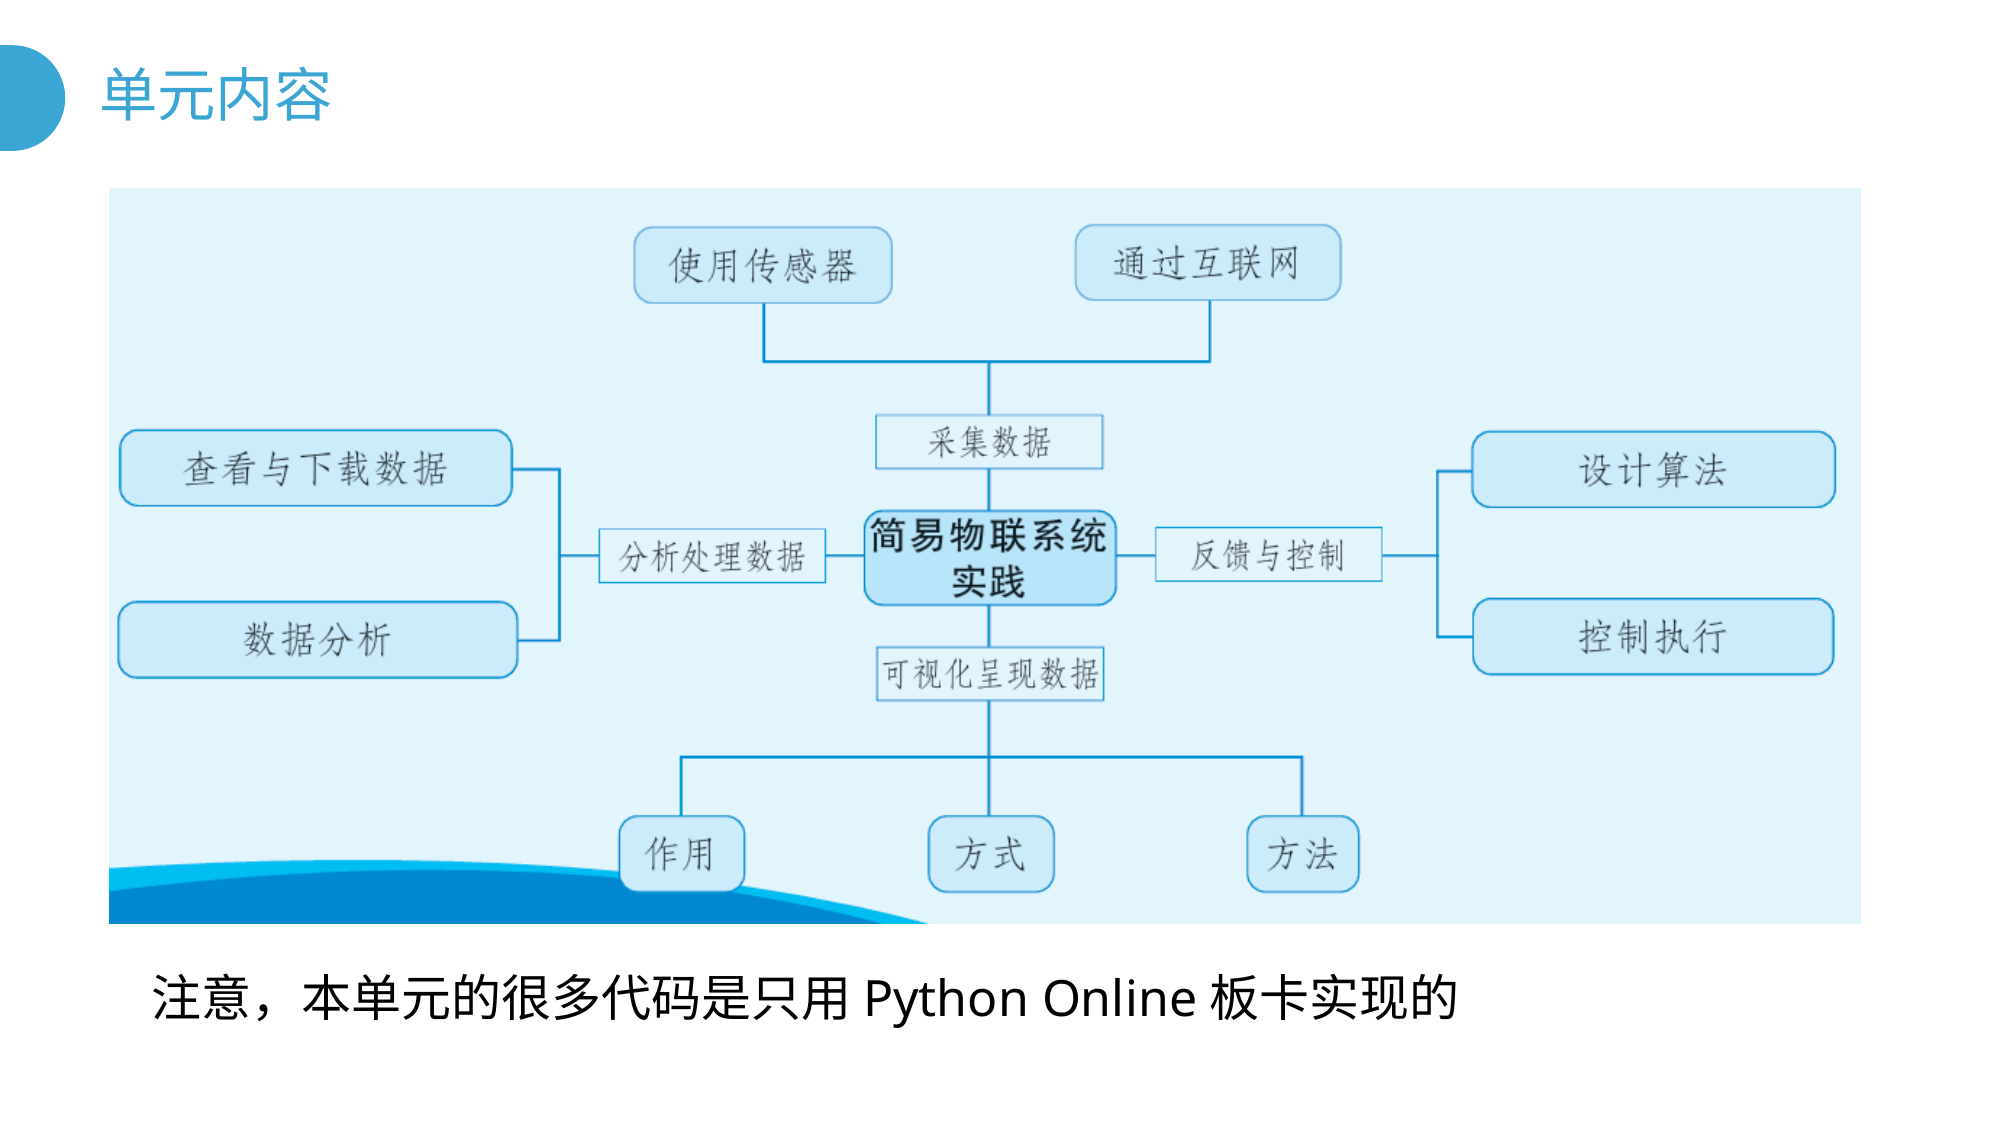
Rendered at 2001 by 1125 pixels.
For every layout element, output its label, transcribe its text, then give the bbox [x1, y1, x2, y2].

title 单元内容 [84, 45, 1901, 151]
picture [109, 188, 1861, 924]
text_box 注意，本单元的很多代码是只用Python Online板卡实现的 [136, 959, 1816, 1035]
